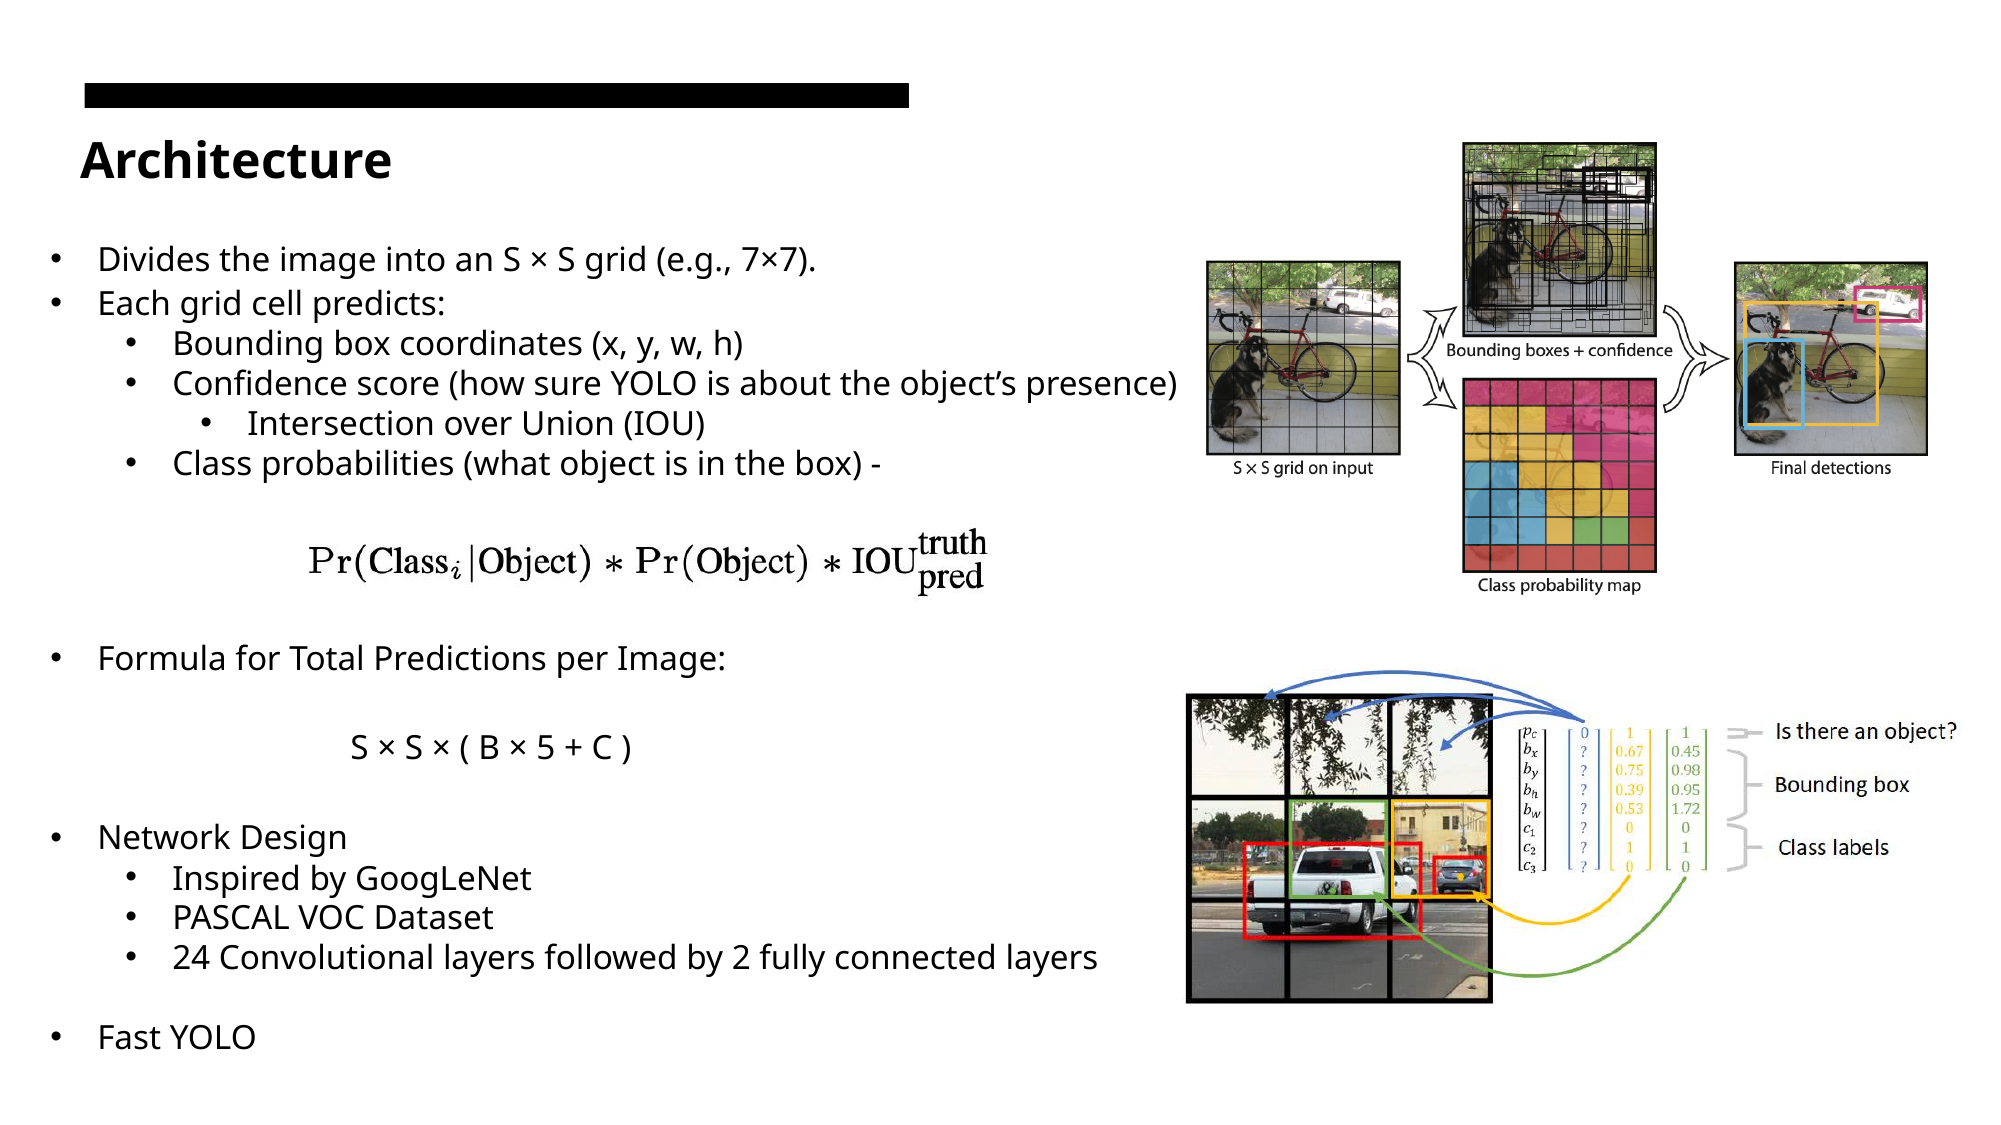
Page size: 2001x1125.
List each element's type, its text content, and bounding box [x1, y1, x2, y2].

picture [252, 508, 1000, 617]
picture [1183, 669, 1971, 1004]
text_box Divides the image into an S × S grid (e.g., 7×7). Each grid cell predicts: Bounding box coordinates (x, y, w, h) Confidence score (how sure YOLO is about the object’s presence) Intersection over Union (IOU) Class probabilities (what object is in the box) - Formula for Total Predictions per Image: S × S × ( B × 5 + C ) Network Design Inspired by GoogLeNet PASCAL VOC Dataset 24 Convolutional layers followed by 2 fully connected layers Fast YOLO [35, 231, 1194, 1064]
text_box Architecture [65, 121, 408, 197]
picture [1183, 121, 1971, 621]
